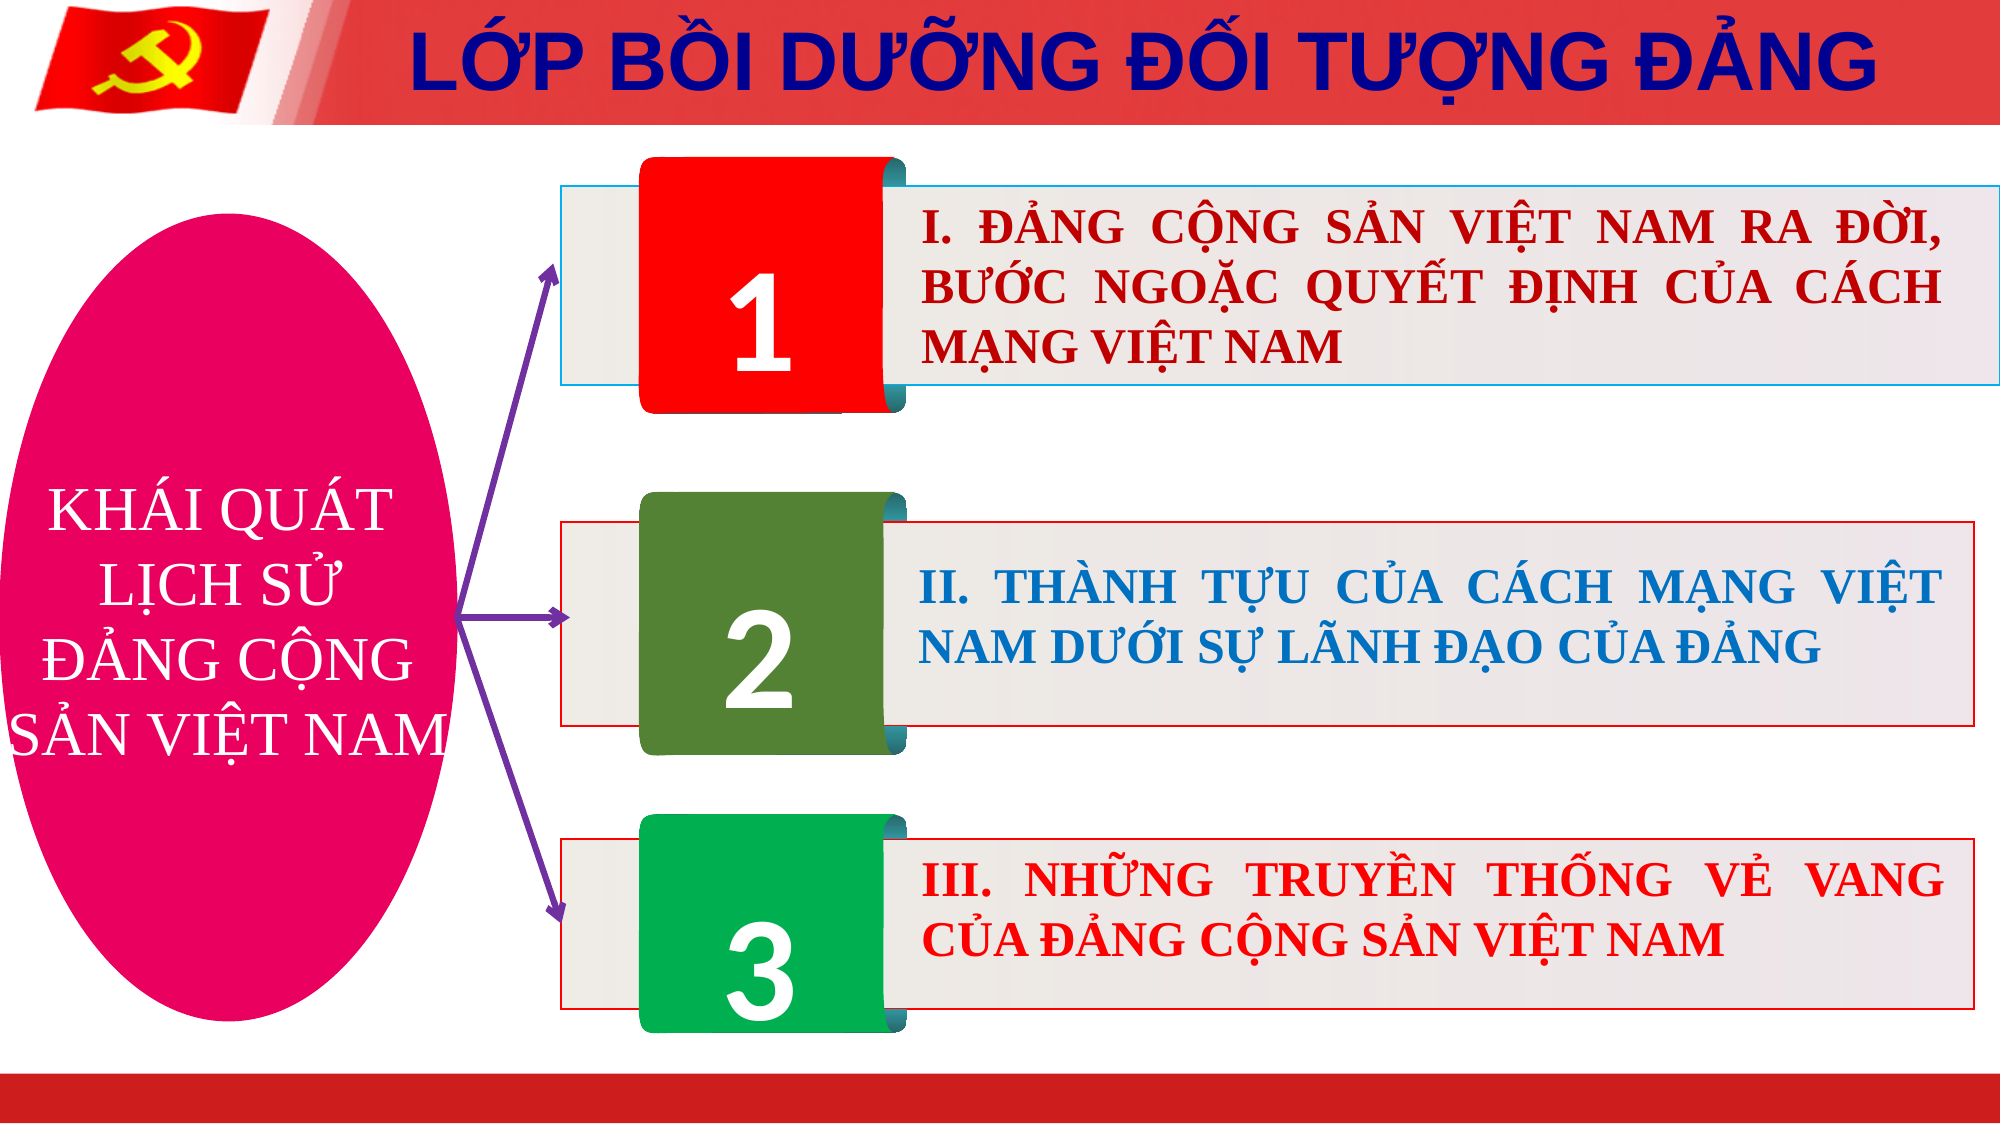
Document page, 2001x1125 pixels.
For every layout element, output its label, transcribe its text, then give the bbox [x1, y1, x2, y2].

text_box KHÁI QUÁT LỊCH SỬ ĐẢNG CỘNG SẢN VIỆT NAM [0, 214, 456, 1021]
picture [0, 0, 290, 125]
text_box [561, 156, 2000, 414]
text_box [561, 814, 1975, 1034]
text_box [561, 491, 1975, 756]
title LỚP BỒI DƯỠNG ĐỐI TƯỢNG ĐẢNG [290, 0, 2000, 128]
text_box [456, 617, 562, 924]
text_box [456, 263, 554, 617]
